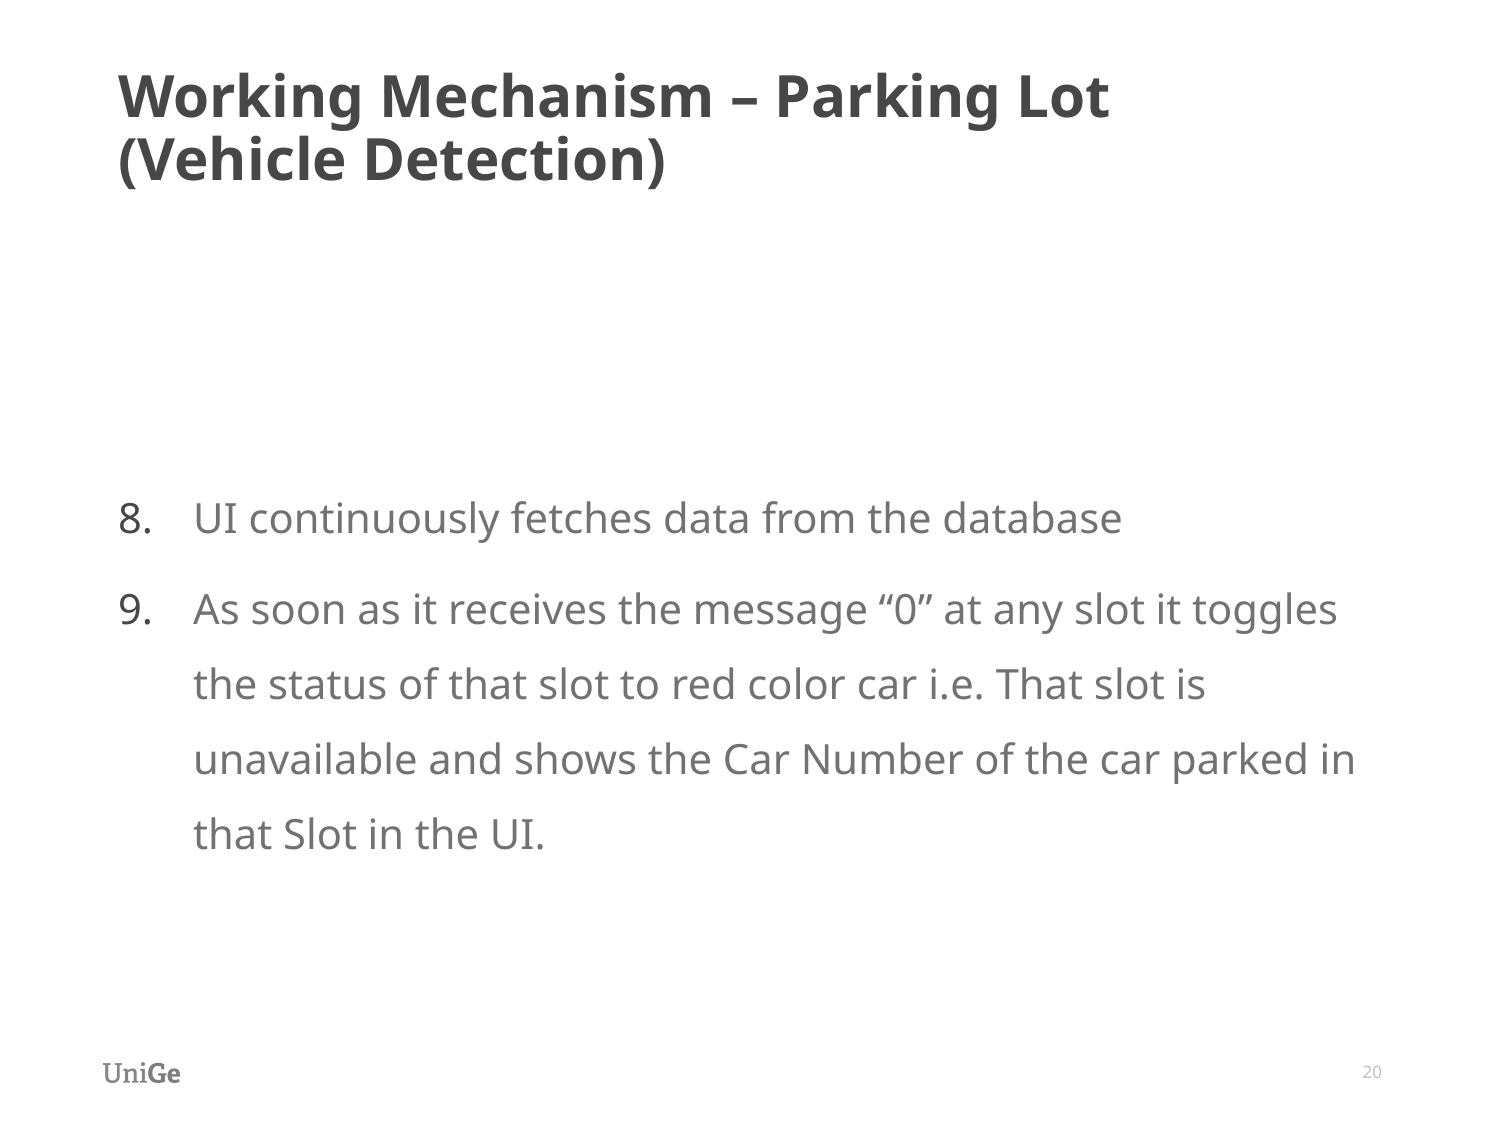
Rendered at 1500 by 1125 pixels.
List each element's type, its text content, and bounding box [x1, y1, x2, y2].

title Working Mechanism – Parking Lot (Vehicle Detection) [103, 59, 1397, 222]
list UI continuously fetches data from the database As soon as it receives the message “0” at any slot it toggles the status of that slot to red color car i.e. That slot is unavailable and shows the Car Number of the car parked in that Slot in the UI. [103, 411, 1397, 914]
slide_number 20 [1059, 1042, 1397, 1103]
